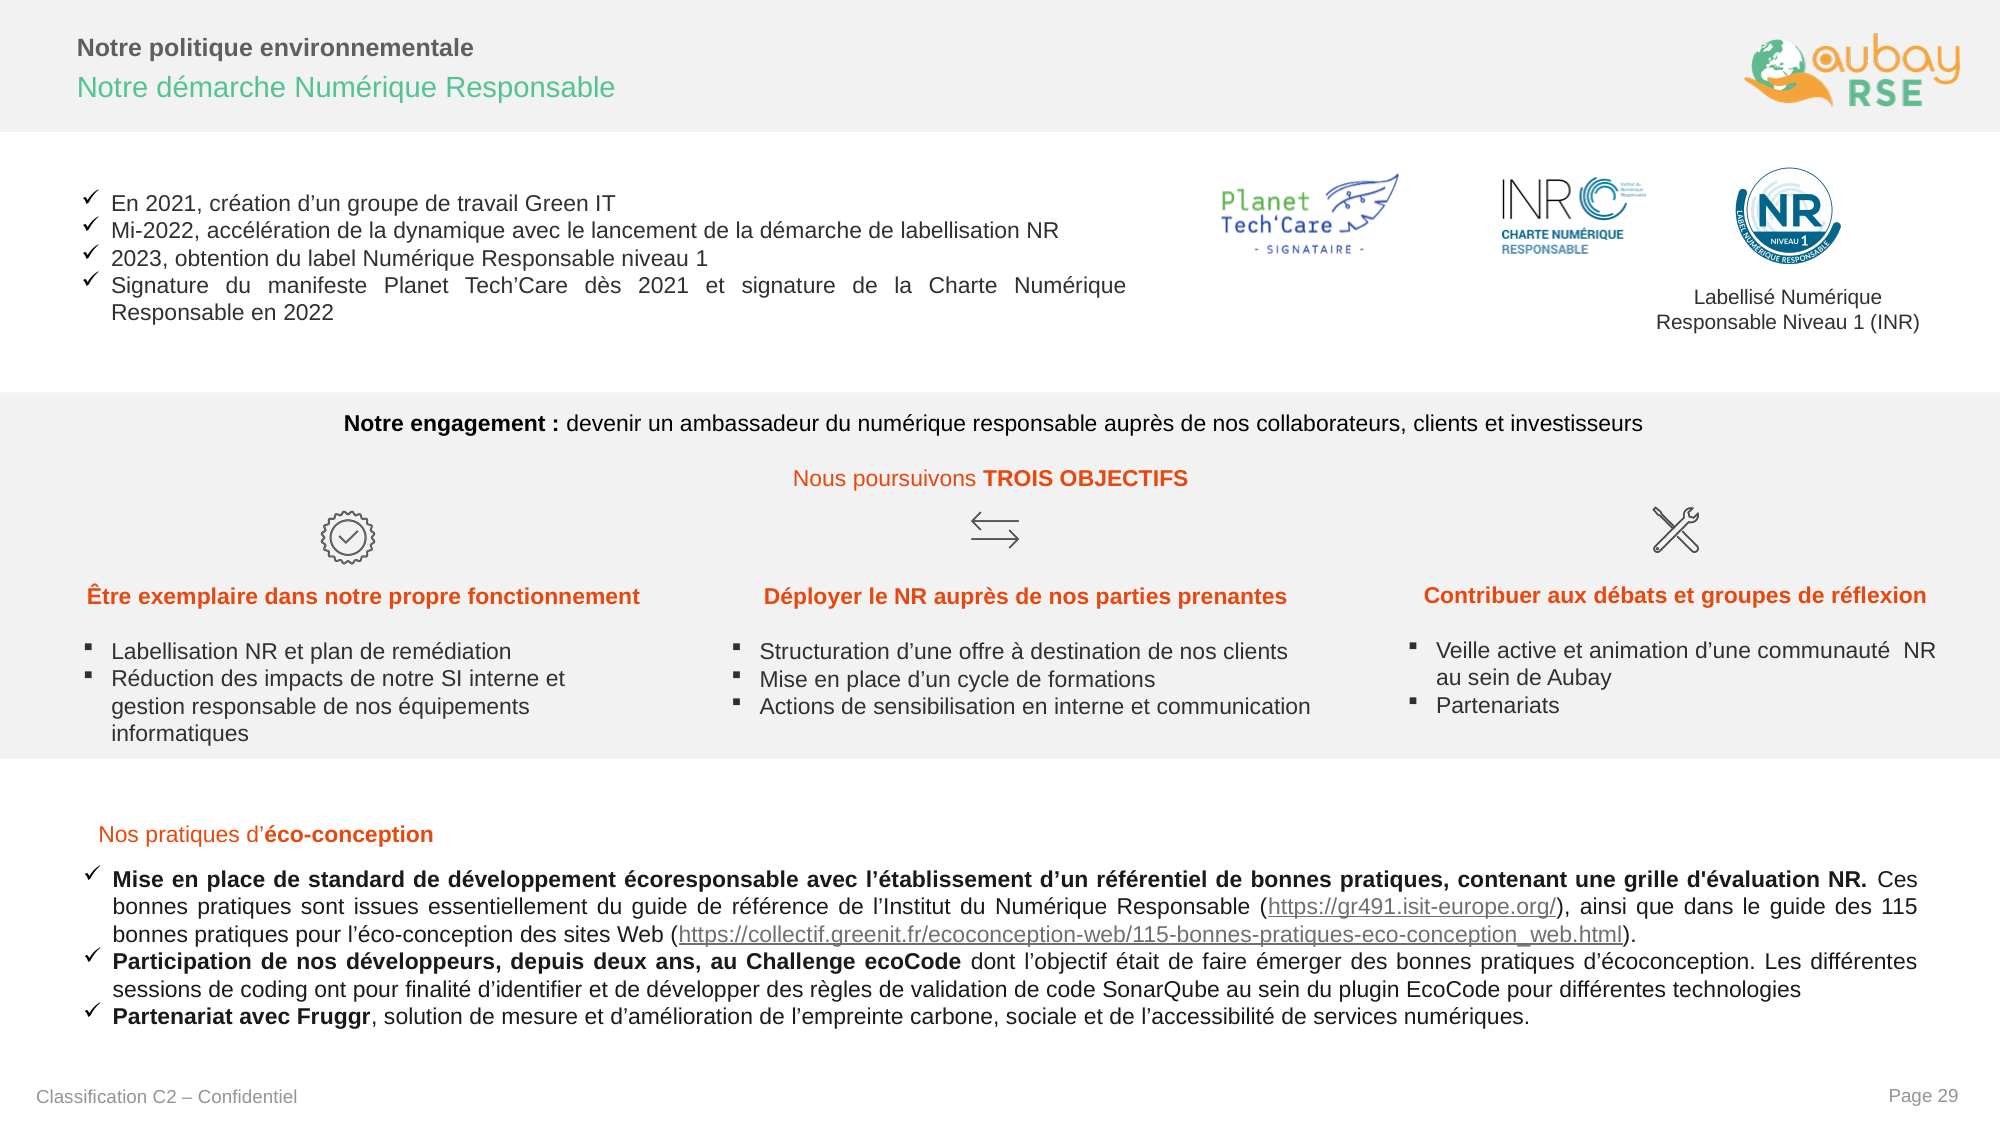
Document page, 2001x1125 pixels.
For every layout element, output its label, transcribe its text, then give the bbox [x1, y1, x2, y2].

list Notre politique environnementale [61, 33, 1720, 63]
text_box En 2021, création d’un groupe de travail Green IT Mi-2022, accélération de la dynamique avec le lancement de la démarche de labellisation NR 2023, obtention du label Numérique Responsable niveau 1 Signature du manifeste Planet Tech’Care dès 2021 et signature de la Charte Numérique Responsable en 2022 [66, 180, 1142, 333]
text_box Labellisé Numérique Responsable Niveau 1 (INR) [1630, 276, 1946, 341]
list Notre démarche Numérique Responsable [61, 72, 1720, 103]
text_box Déployer le NR auprès de nos parties prenantes Structuration d’une offre à destination de nos clients Mise en place d’un cycle de formations Actions de sensibilisation en interne et communication [716, 574, 1336, 727]
picture [1744, 33, 1960, 107]
text_box Nos pratiques d’éco-conception [83, 812, 907, 855]
text_box [152, 86, 1234, 133]
picture [313, 503, 383, 572]
text_box Notre engagement : devenir un ambassadeur du numérique responsable auprès de nos collaborateurs, clients et investisseurs Nous poursuivons TROIS OBJECTIFS [83, 400, 1905, 498]
text_box Contribuer aux débats et groupes de réflexion Veille active et animation d’une communauté NR au sein de Aubay Partenariats [1393, 573, 1959, 726]
text_box Être exemplaire dans notre propre fonctionnement Labellisation NR et plan de remédiation Réduction des impacts de notre SI interne et gestion responsable de nos équipements informatiques [68, 574, 659, 754]
picture [1726, 154, 1850, 277]
picture [967, 503, 1022, 557]
text_box [0, 391, 2000, 760]
text_box Mise en place de standard de développement écoresponsable avec l’établissement d’un référentiel de bonnes pratiques, contenant une grille d'évaluation NR. Ces bonnes pratiques sont issues essentiellement du guide de référence de l’Institut du Numérique Responsable (https://gr491.isit-europe.org/), ainsi que dans le guide des 115 bonnes pratiques pour l’éco-conception des sites Web (https://collectif.greenit.fr/ecoconception-web/115-bonnes-pratiques-eco-conception_web.html). Participation de nos développeurs, depuis deux ans, au Challenge ecoCode dont l’objectif était de faire émerger des bonnes pratiques d’écoconception. Les différentes sessions de coding ont pour finalité d’identifier et de développer des règles de validation de code SonarQube au sein du plugin EcoCode pour différentes technologies Partenariat avec Fruggr, solution de mesure et d’amélioration de l’empreinte carbone, sociale et de l’accessibilité de services numériques. [68, 856, 1933, 1037]
picture [1502, 177, 1646, 254]
picture [1648, 503, 1703, 557]
picture [1198, 162, 1422, 269]
